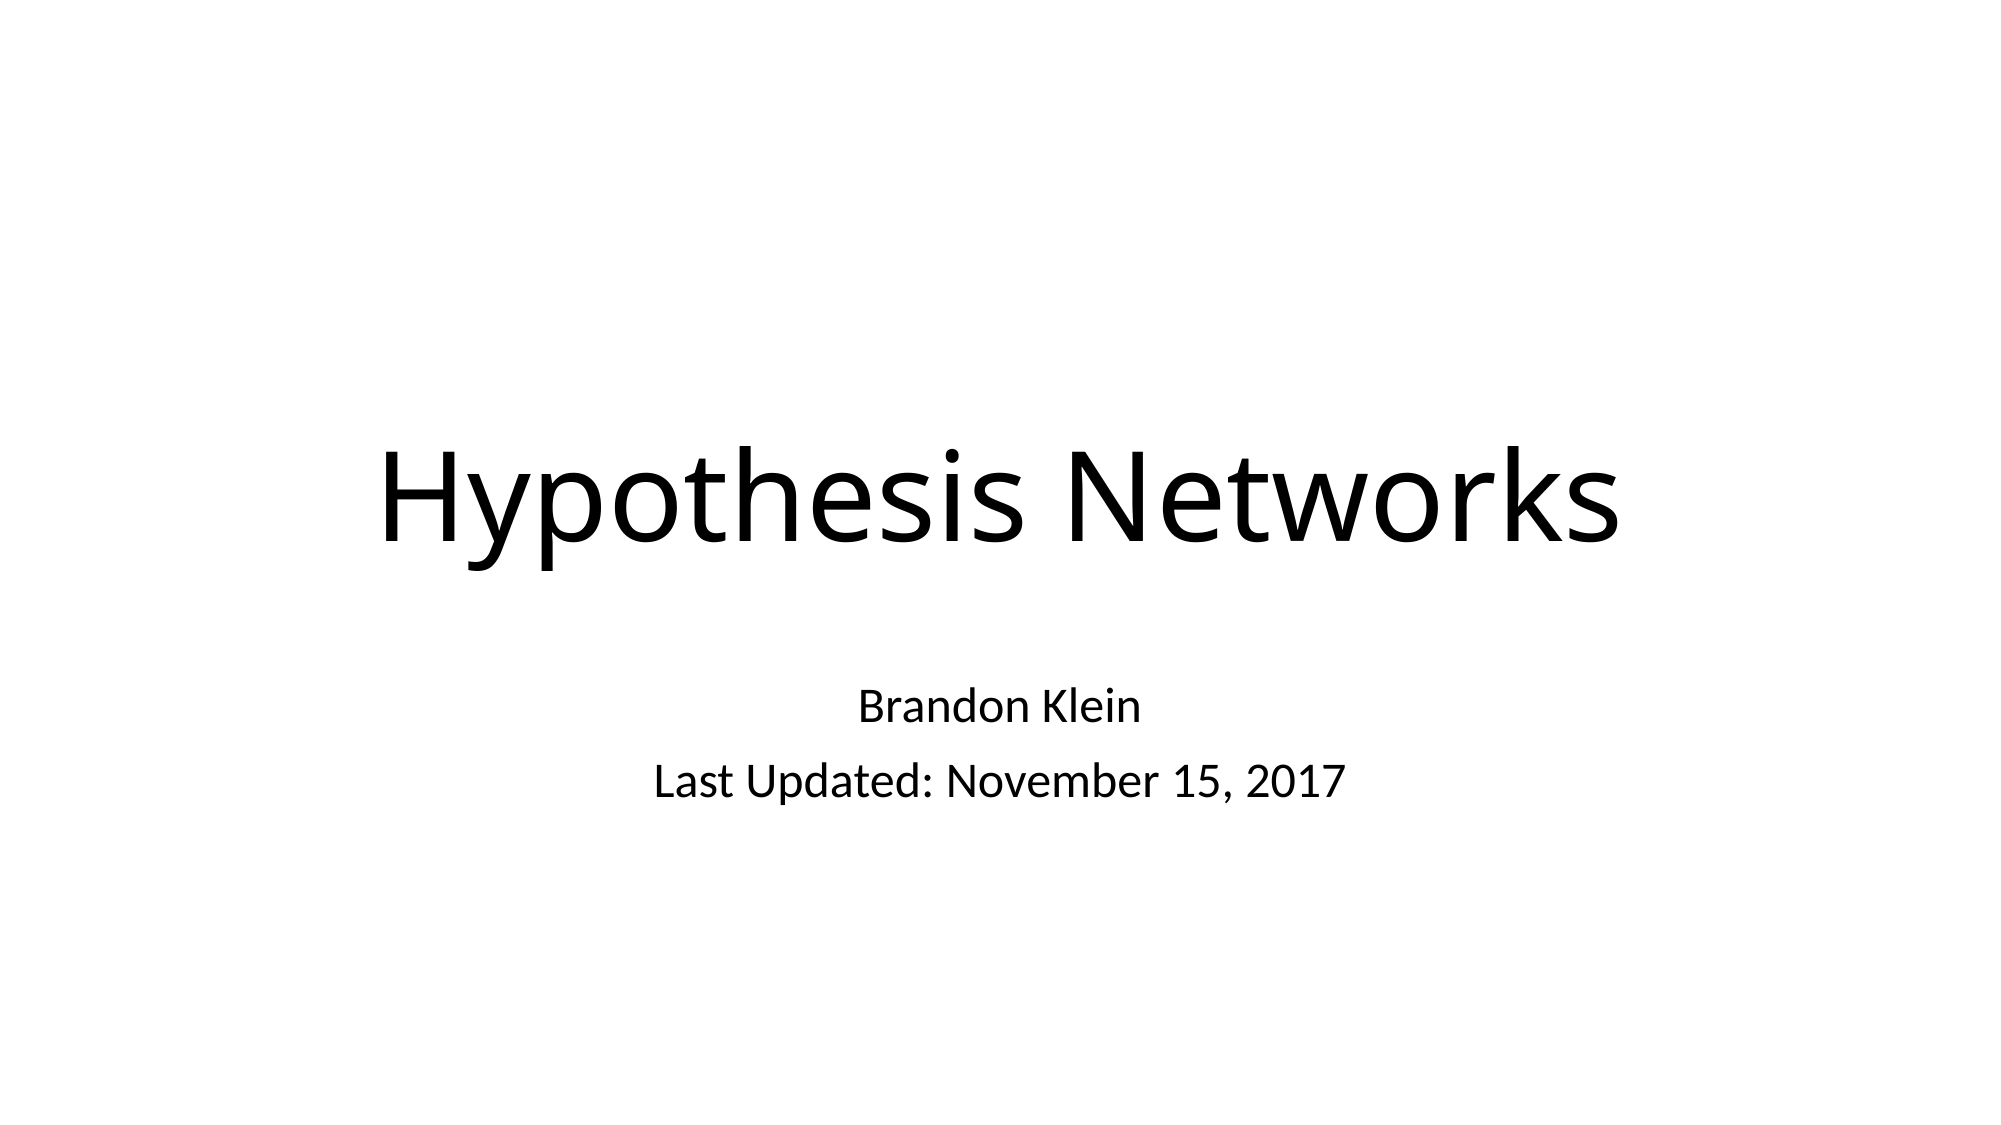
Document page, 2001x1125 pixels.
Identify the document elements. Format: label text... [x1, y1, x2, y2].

subtitle Brandon Klein Last Updated: November 15, 2017 [249, 590, 1750, 863]
title Hypothesis Networks [249, 184, 1750, 576]
